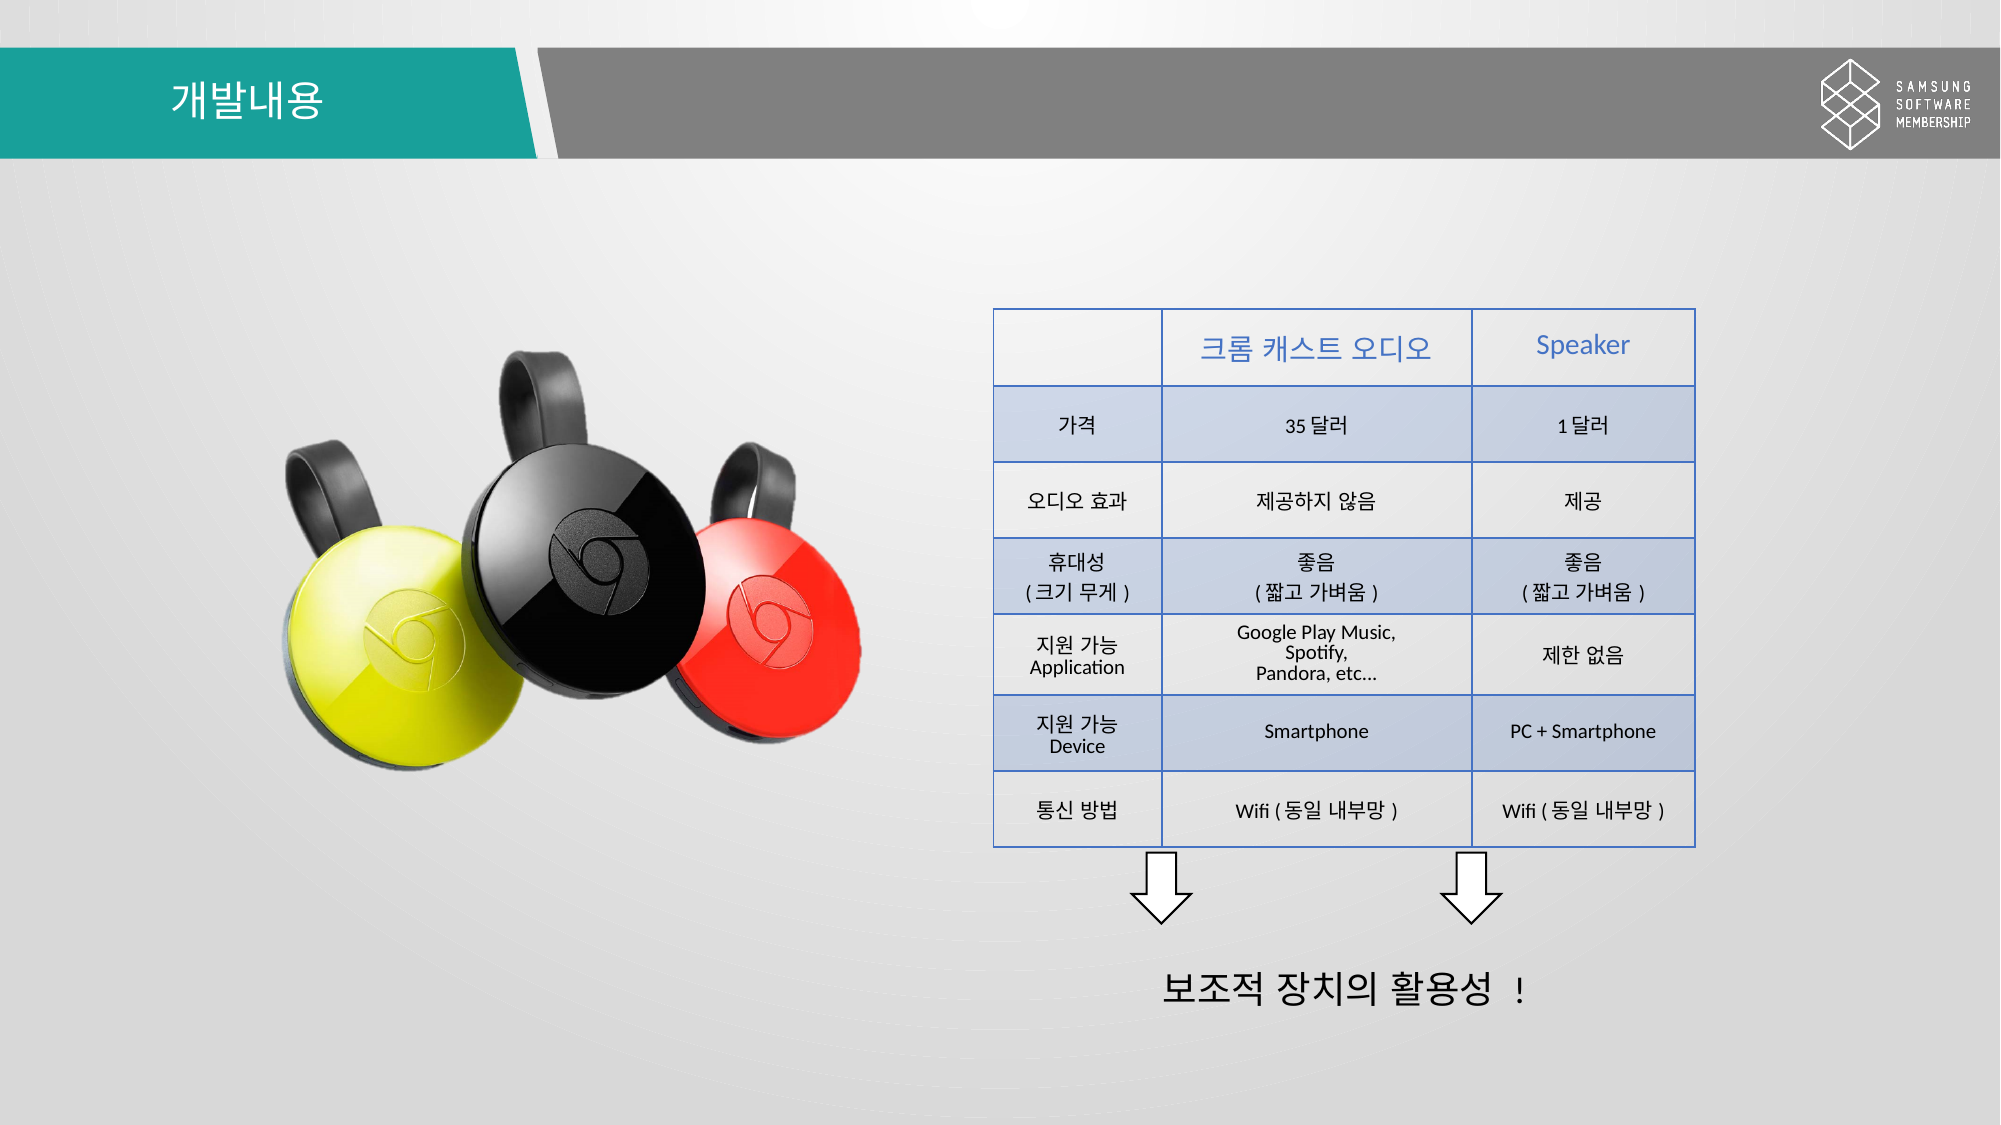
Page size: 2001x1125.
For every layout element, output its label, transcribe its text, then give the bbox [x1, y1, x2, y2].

table_cell 통신 방법 [994, 772, 1161, 846]
text_box [1129, 851, 1194, 925]
table_cell Smartphone [1163, 696, 1471, 770]
title 개발내용 [0, 47, 496, 159]
table_cell 35달러 [1163, 387, 1471, 461]
table_cell Wifi (동일 내부망) [1163, 772, 1471, 846]
text_box 보조적 장치의 활용성 ! [1147, 958, 1541, 1019]
table_cell 지원 가능 Device [994, 696, 1161, 770]
table_cell PC + Smartphone [1473, 696, 1694, 770]
text_box [1439, 851, 1504, 925]
table_cell Google Play Music, Spotify, Pandora, etc... [1163, 615, 1471, 694]
picture [136, 242, 994, 931]
table_cell 제한 없음 [1473, 615, 1694, 694]
table_cell 1달러 [1473, 387, 1694, 461]
table_cell 좋음 (짧고 가벼움) [1163, 539, 1471, 613]
table_header [994, 310, 1161, 385]
table_cell 휴대성 (크기 무게) [994, 539, 1161, 613]
table_cell 좋음 (짧고 가벼움) [1473, 539, 1694, 613]
table_cell 제공하지 않음 [1163, 463, 1471, 537]
table_cell 오디오 효과 [994, 463, 1161, 537]
table_cell 가격 [994, 387, 1161, 461]
table_cell 지원 가능 Application [994, 615, 1161, 694]
picture [1801, 52, 1993, 158]
table_header Speaker [1473, 310, 1694, 385]
table_header 크롬 캐스트 오디오 [1163, 310, 1471, 385]
table_cell Wifi (동일 내부망) [1473, 772, 1694, 846]
table_cell 제공 [1473, 463, 1694, 537]
